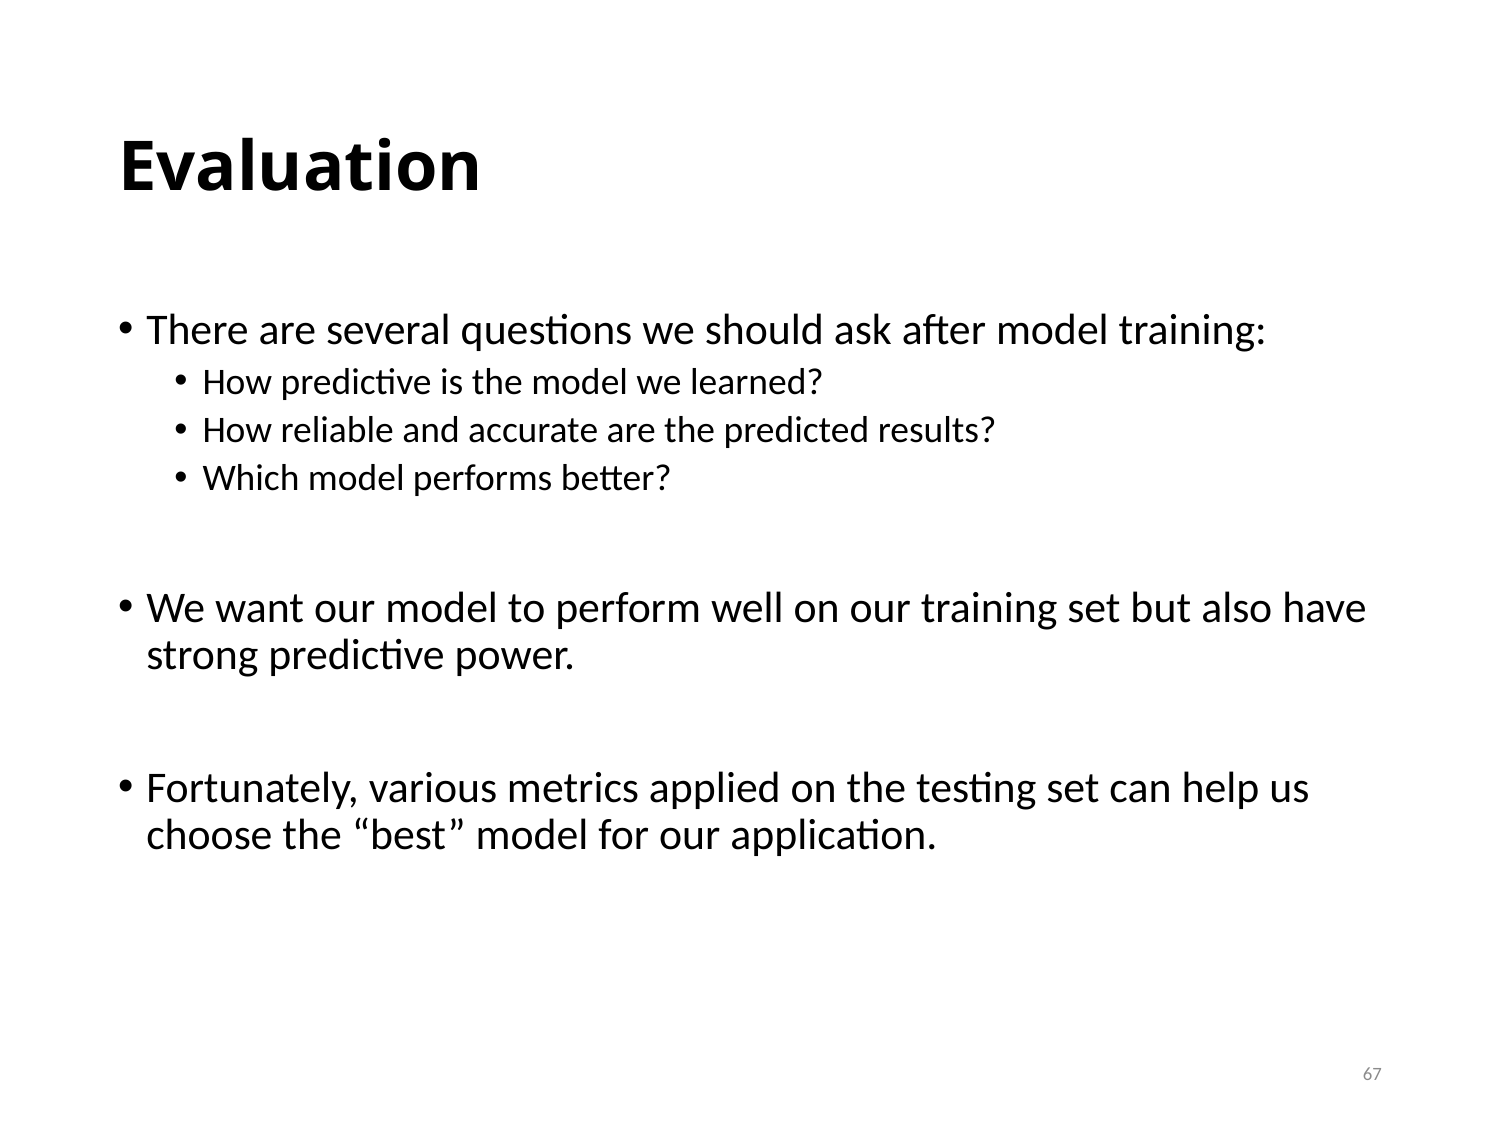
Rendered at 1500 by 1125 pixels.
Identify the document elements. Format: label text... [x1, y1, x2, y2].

title Evaluation [103, 59, 1397, 278]
list There are several questions we should ask after model training: How predictive is the model we learned? How reliable and accurate are the predicted results? Which model performs better? We want our model to perform well on our training set but also have strong predictive power. Fortunately, various metrics applied on the testing set can help us choose the “best” model for our application. [103, 299, 1397, 1014]
slide_number 67 [1059, 1042, 1397, 1103]
